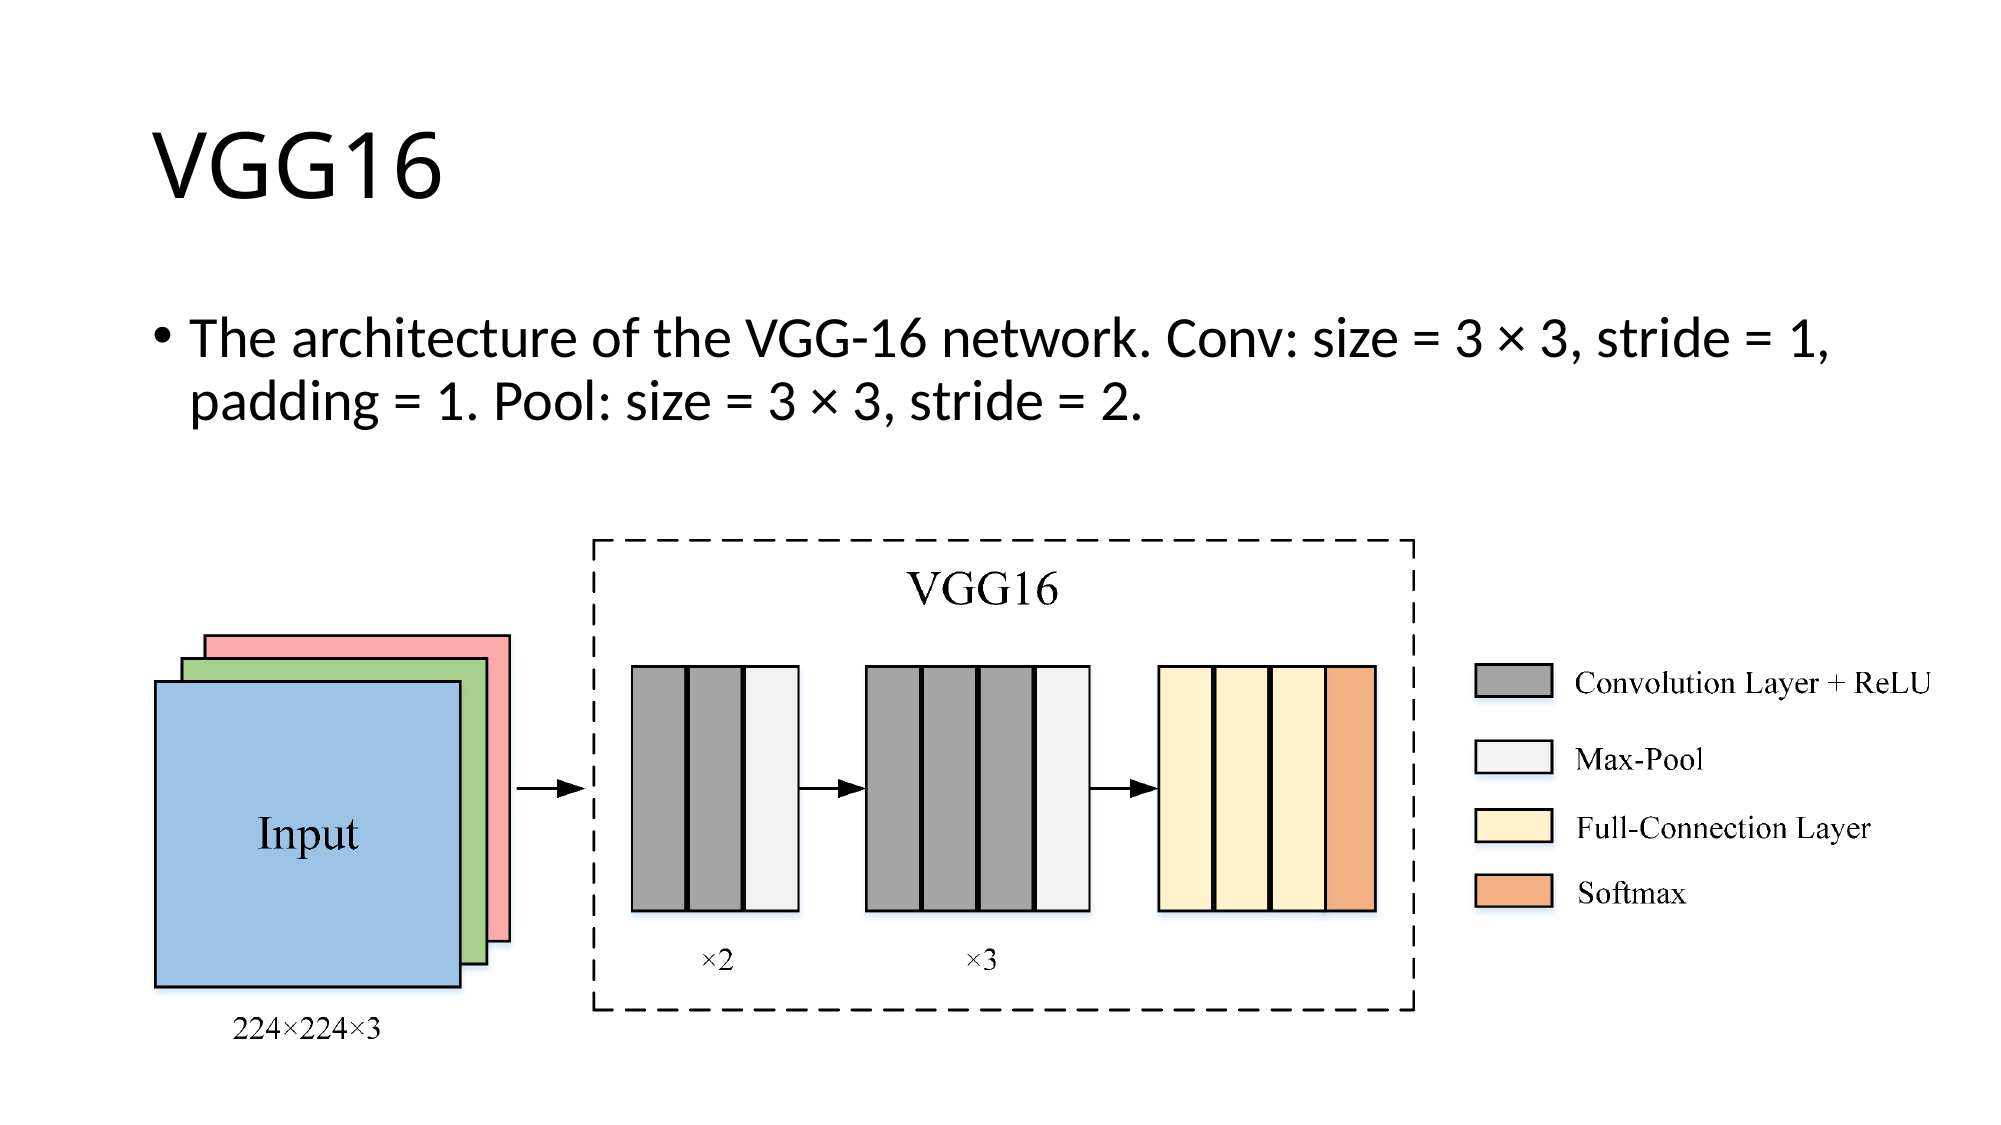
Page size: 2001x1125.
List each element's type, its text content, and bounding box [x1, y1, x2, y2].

list The architecture of the VGG-16 network. Conv: size = 3 × 3, stride = 1, padding = 1. Pool: size = 3 × 3, stride = 2. [137, 299, 1863, 527]
picture [137, 527, 1947, 1058]
title VGG16 [137, 59, 1863, 278]
